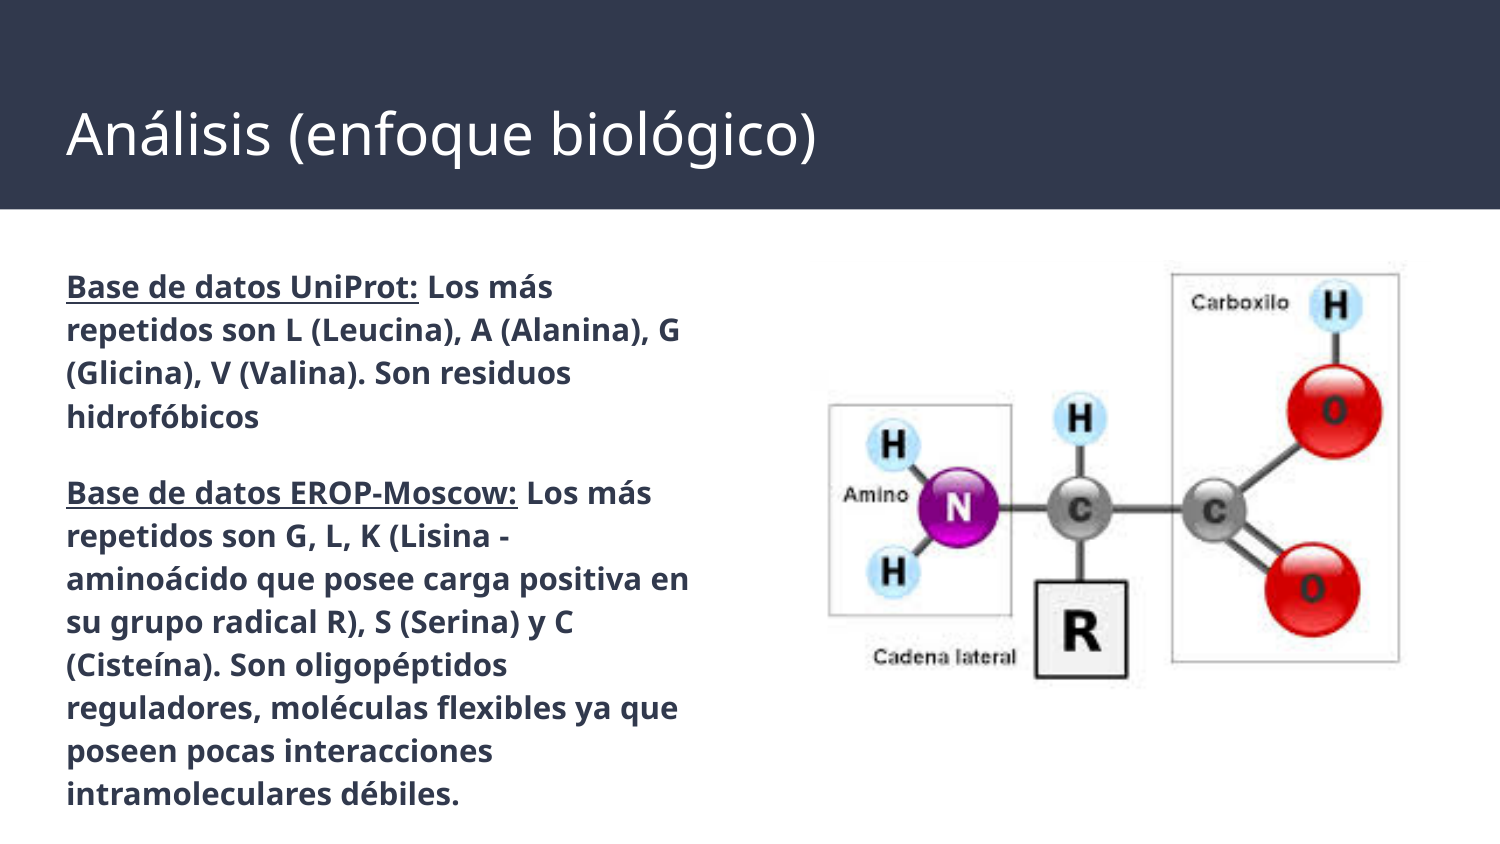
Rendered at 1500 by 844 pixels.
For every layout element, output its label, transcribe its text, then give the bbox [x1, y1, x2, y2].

list Base de datos UniProt: Los más repetidos son L (Leucina), A (Alanina), G (Glicina), V (Valina). Son residuos hidrofóbicos Base de datos EROP-Moscow: Los más repetidos son G, L, K (Lisina - aminoácido que posee carga positiva en su grupo radical R), S (Serina) y C (Cisteı́na). Son oligopéptidos reguladores, moléculas flexibles ya que poseen pocas interacciones intramoleculares débiles. [51, 247, 708, 752]
title Análisis (enfoque biológico) [51, 82, 1449, 185]
picture [810, 260, 1431, 702]
